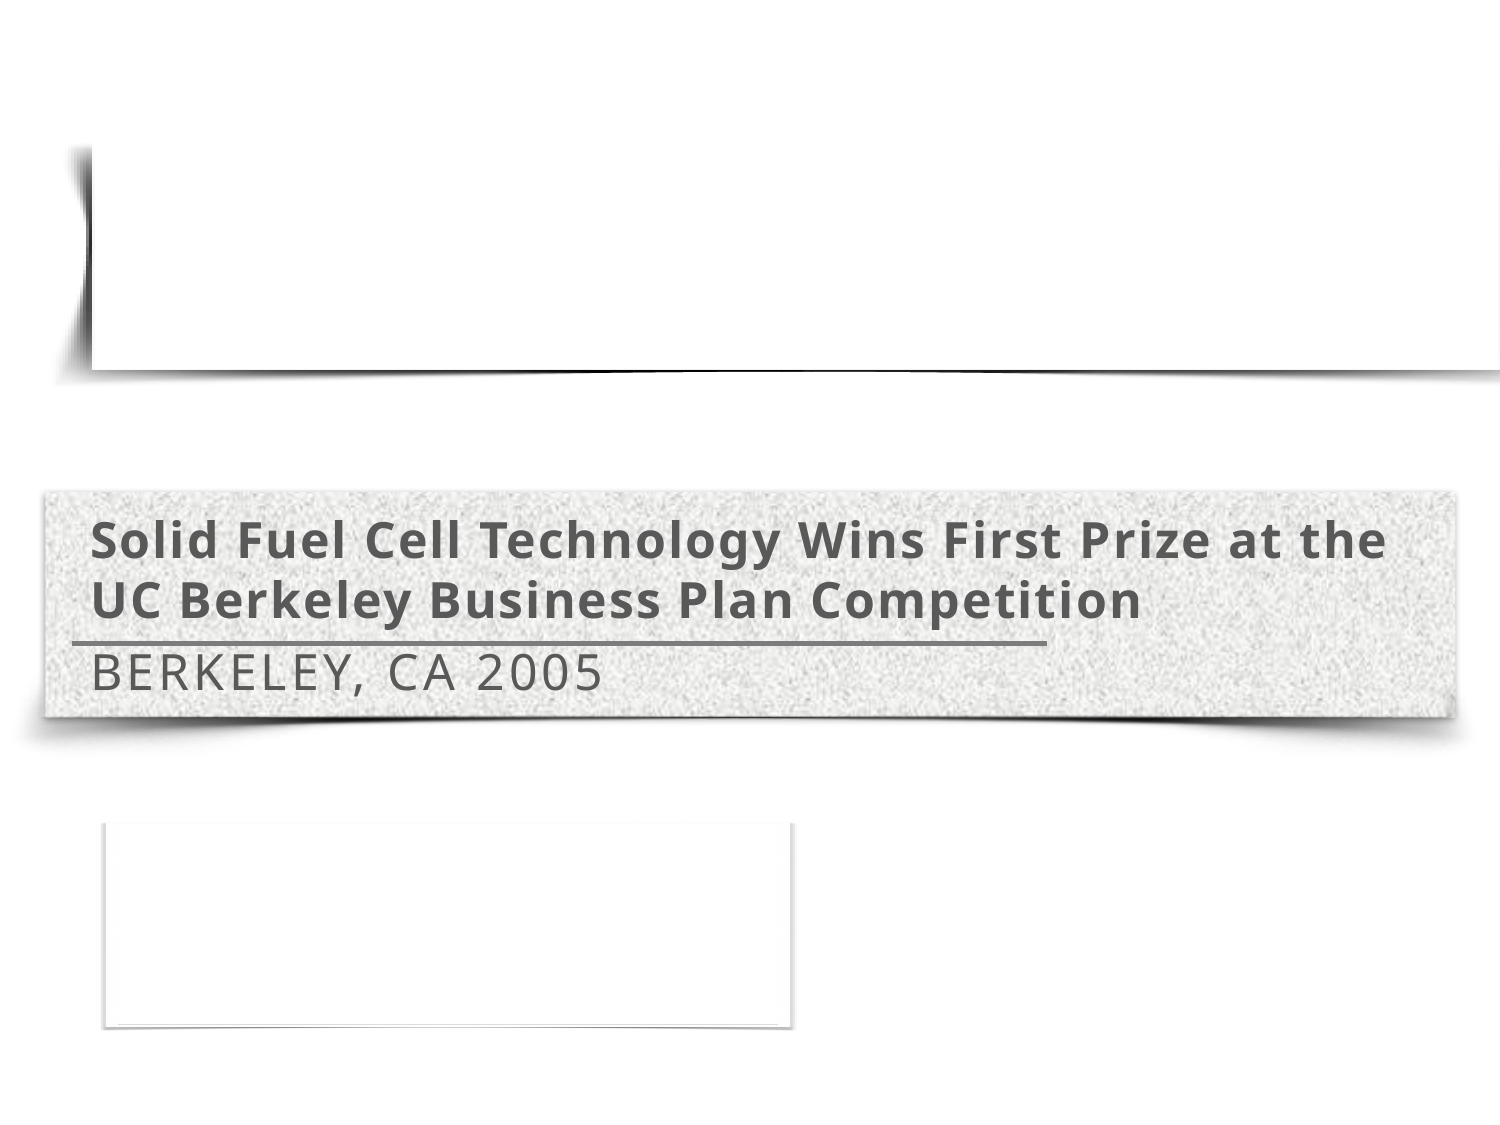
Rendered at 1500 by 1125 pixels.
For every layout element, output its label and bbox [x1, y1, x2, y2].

picture [100, 822, 798, 1032]
picture [50, 142, 1500, 387]
picture [1, 481, 1489, 762]
